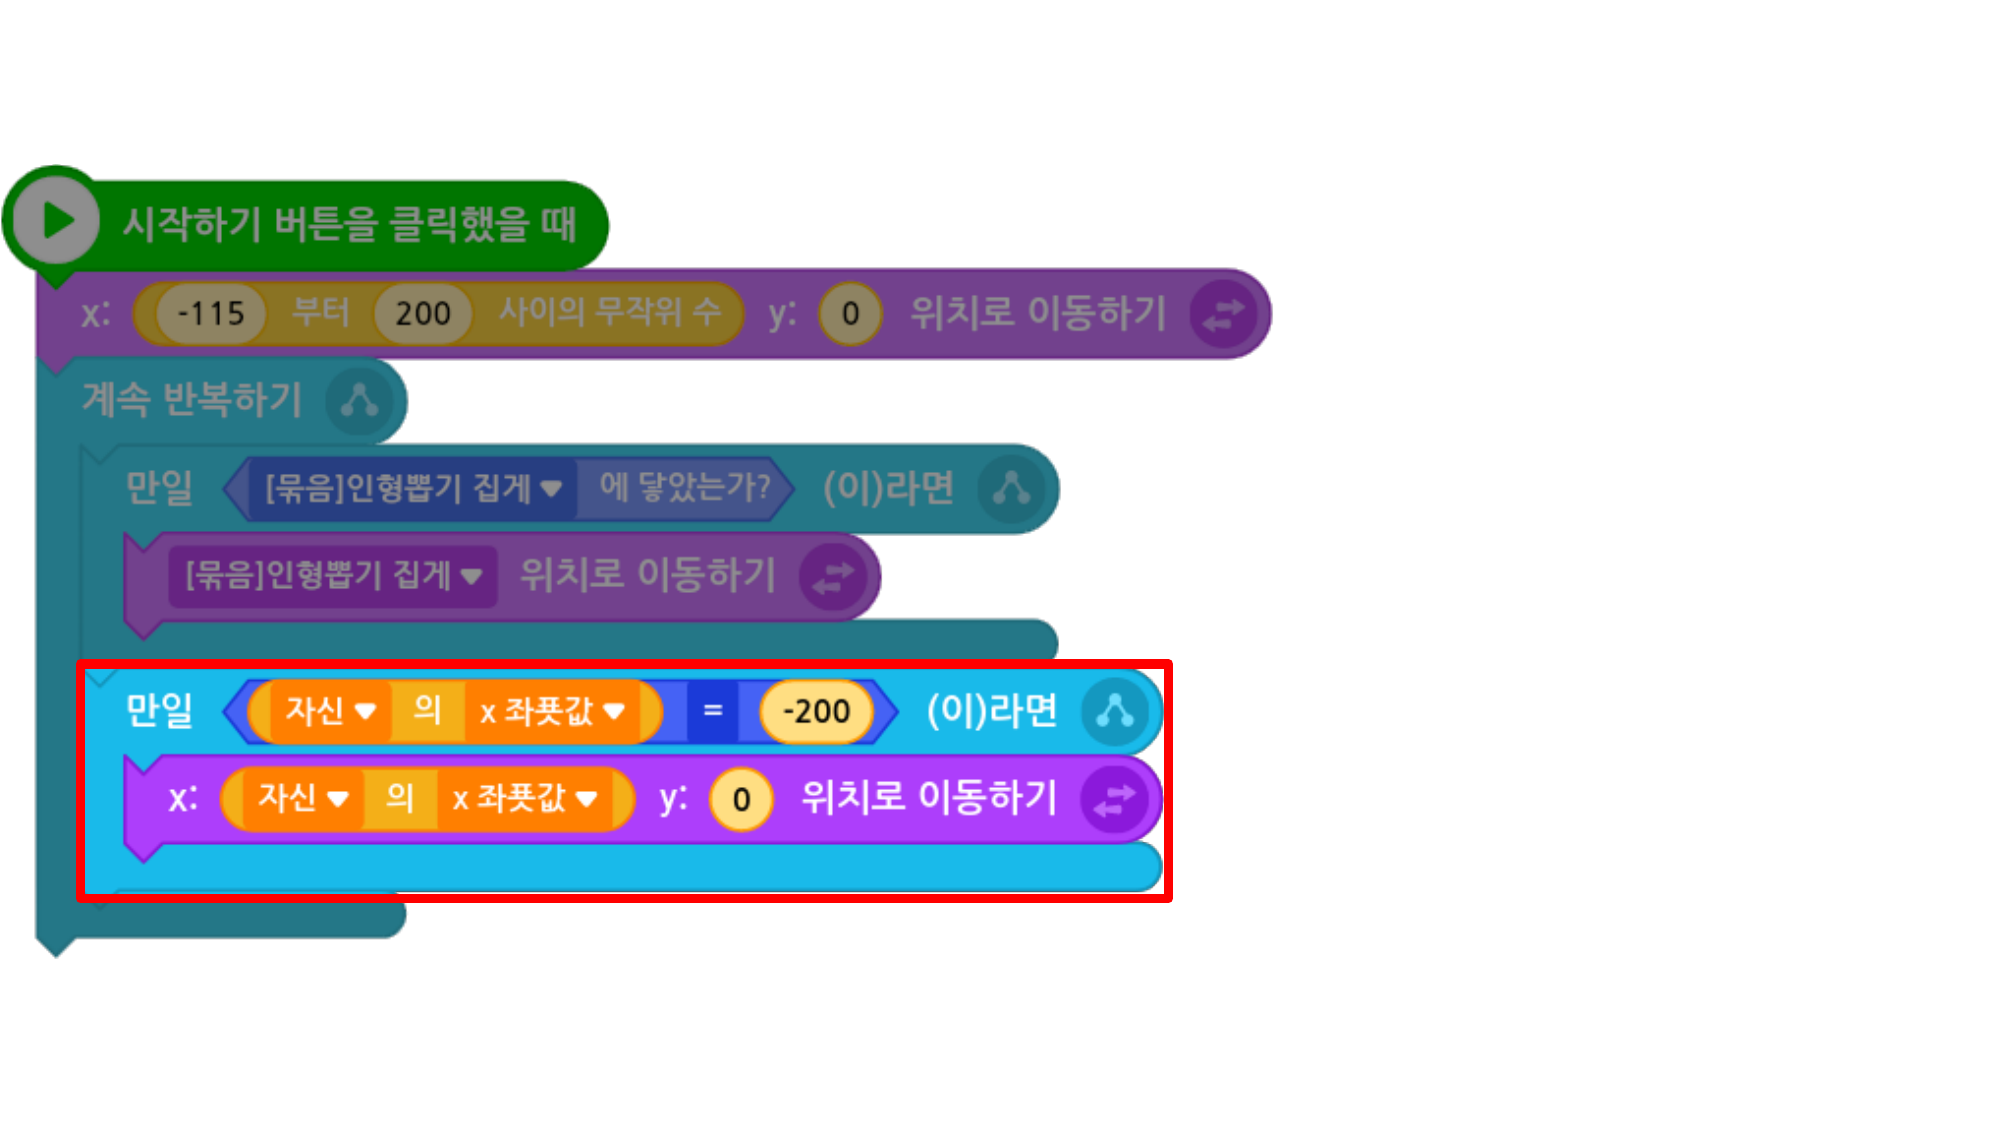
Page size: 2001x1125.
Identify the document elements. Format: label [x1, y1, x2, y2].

picture [0, 164, 1276, 961]
